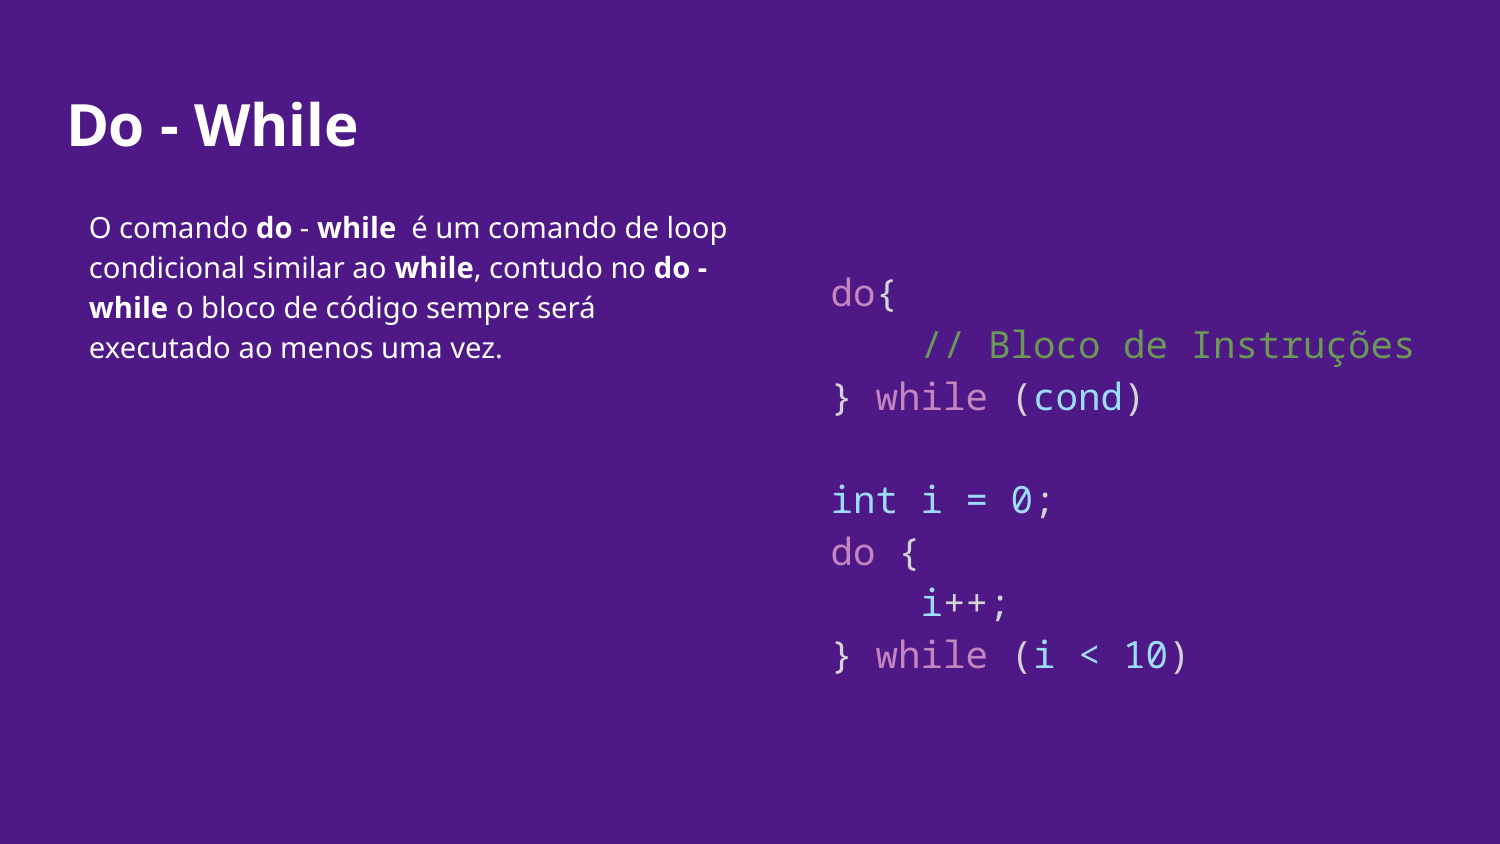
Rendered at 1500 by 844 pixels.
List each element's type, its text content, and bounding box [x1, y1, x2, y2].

list O comando do - while é um comando de loop condicional similar ao while, contudo no do - while o bloco de código sempre será executado ao menos uma vez. [51, 189, 750, 750]
list do{ // Bloco de Instruções } while (cond) int i = 0; do { i++; } while (i < 10) [792, 189, 1449, 750]
title Do - While [51, 72, 1449, 167]
